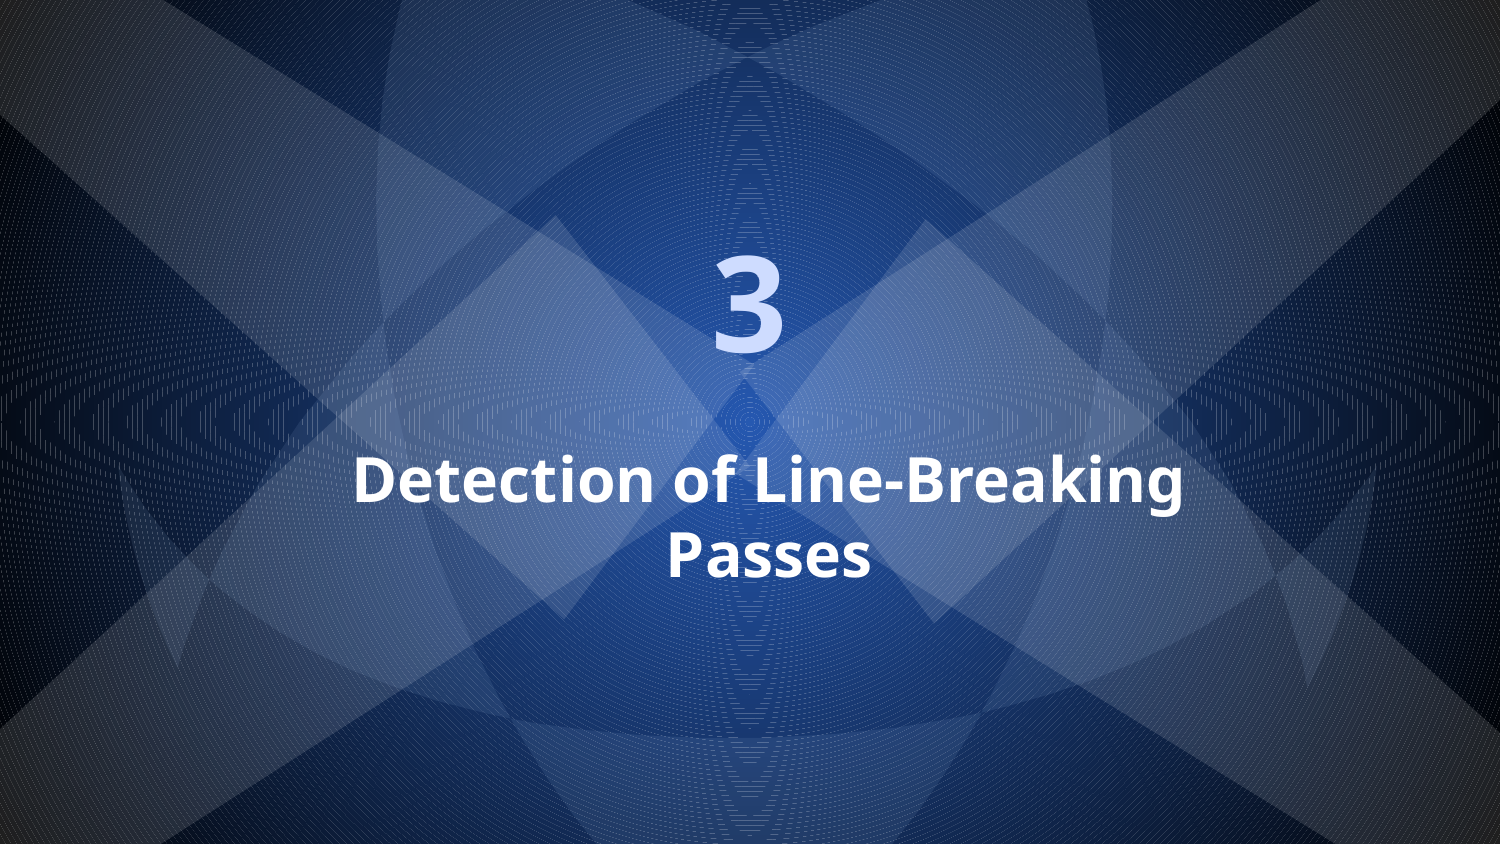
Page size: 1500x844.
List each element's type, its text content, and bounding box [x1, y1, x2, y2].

title Detection of Line-Breaking Passes [250, 413, 1288, 617]
title 3 [673, 203, 827, 395]
